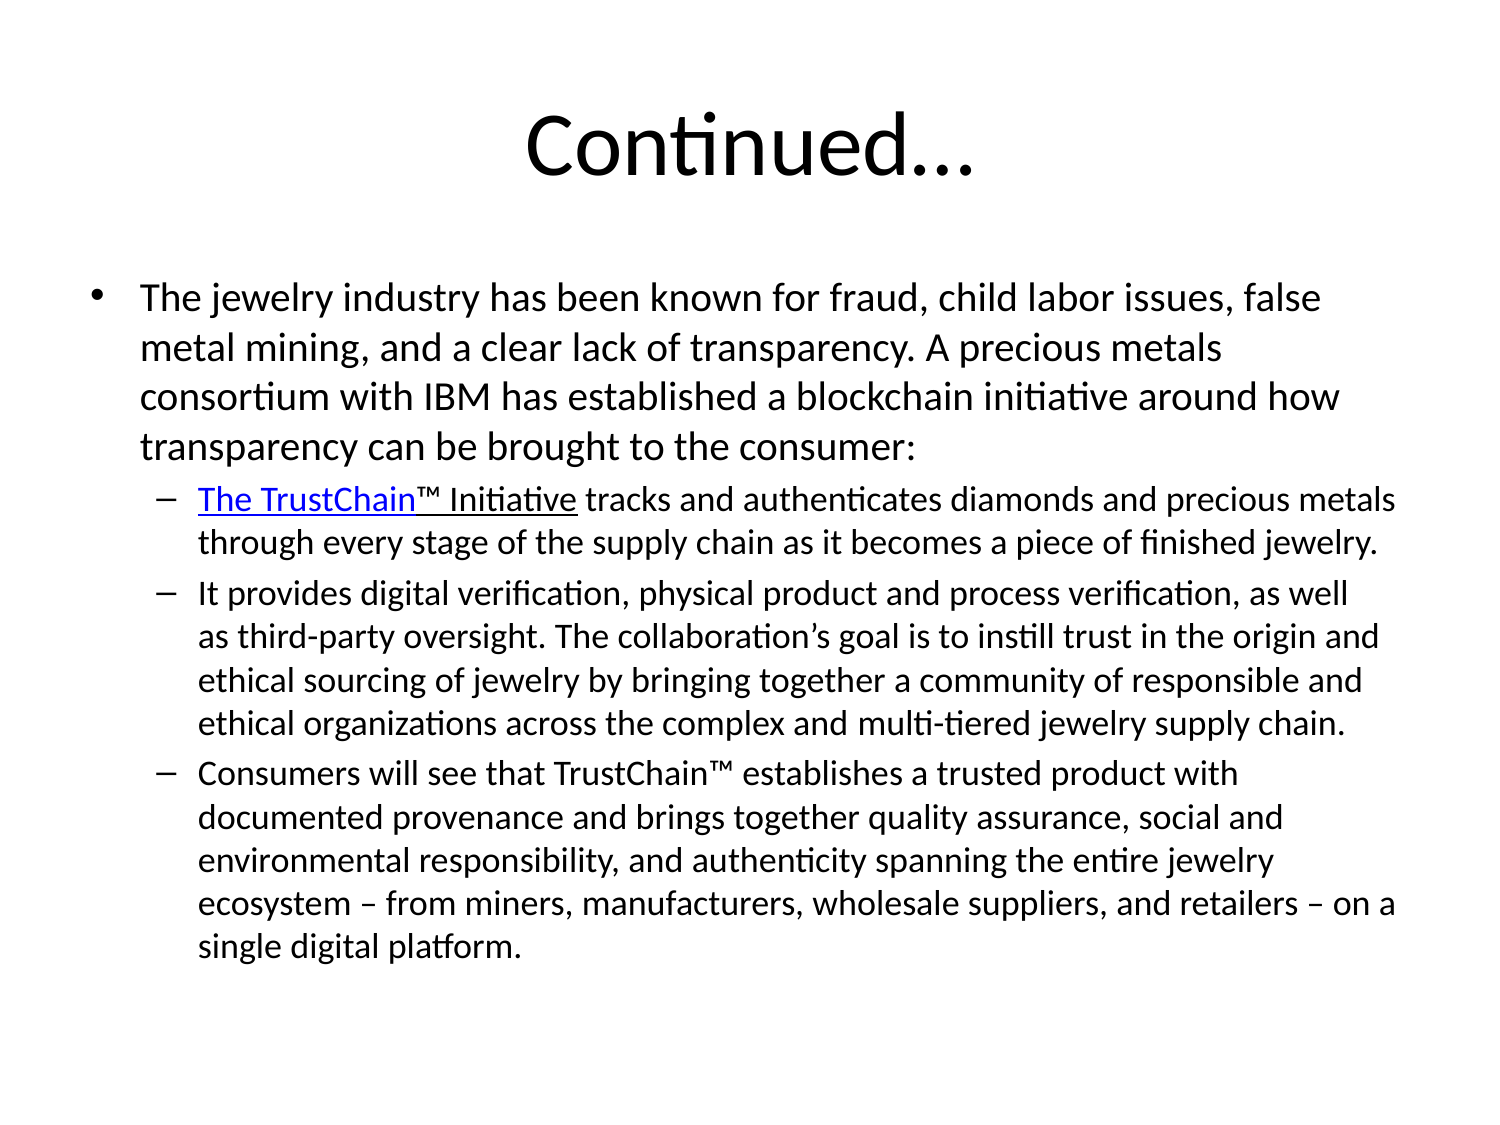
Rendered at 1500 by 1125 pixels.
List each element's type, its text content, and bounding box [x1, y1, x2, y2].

list The jewelry industry has been known for fraud, child labor issues, false metal mining, and a clear lack of transparency. A precious metals consortium with IBM has established a blockchain initiative around how transparency can be brought to the consumer: The TrustChain™ Initiative tracks and authenticates diamonds and precious metals through every stage of the supply chain as it becomes a piece of finished jewelry. It provides digital verification, physical product and process verification, as well as third-party oversight. The collaboration’s goal is to instill trust in the origin and ethical sourcing of jewelry by bringing together a community of responsible and ethical organizations across the complex and multi-tiered jewelry supply chain. Consumers will see that TrustChain™ establishes a trusted product with documented provenance and brings together quality assurance, social and environmental responsibility, and authenticity spanning the entire jewelry ecosystem – from miners, manufacturers, wholesale suppliers, and retailers – on a single digital platform. [75, 262, 1425, 1005]
title Continued… [75, 45, 1425, 233]
